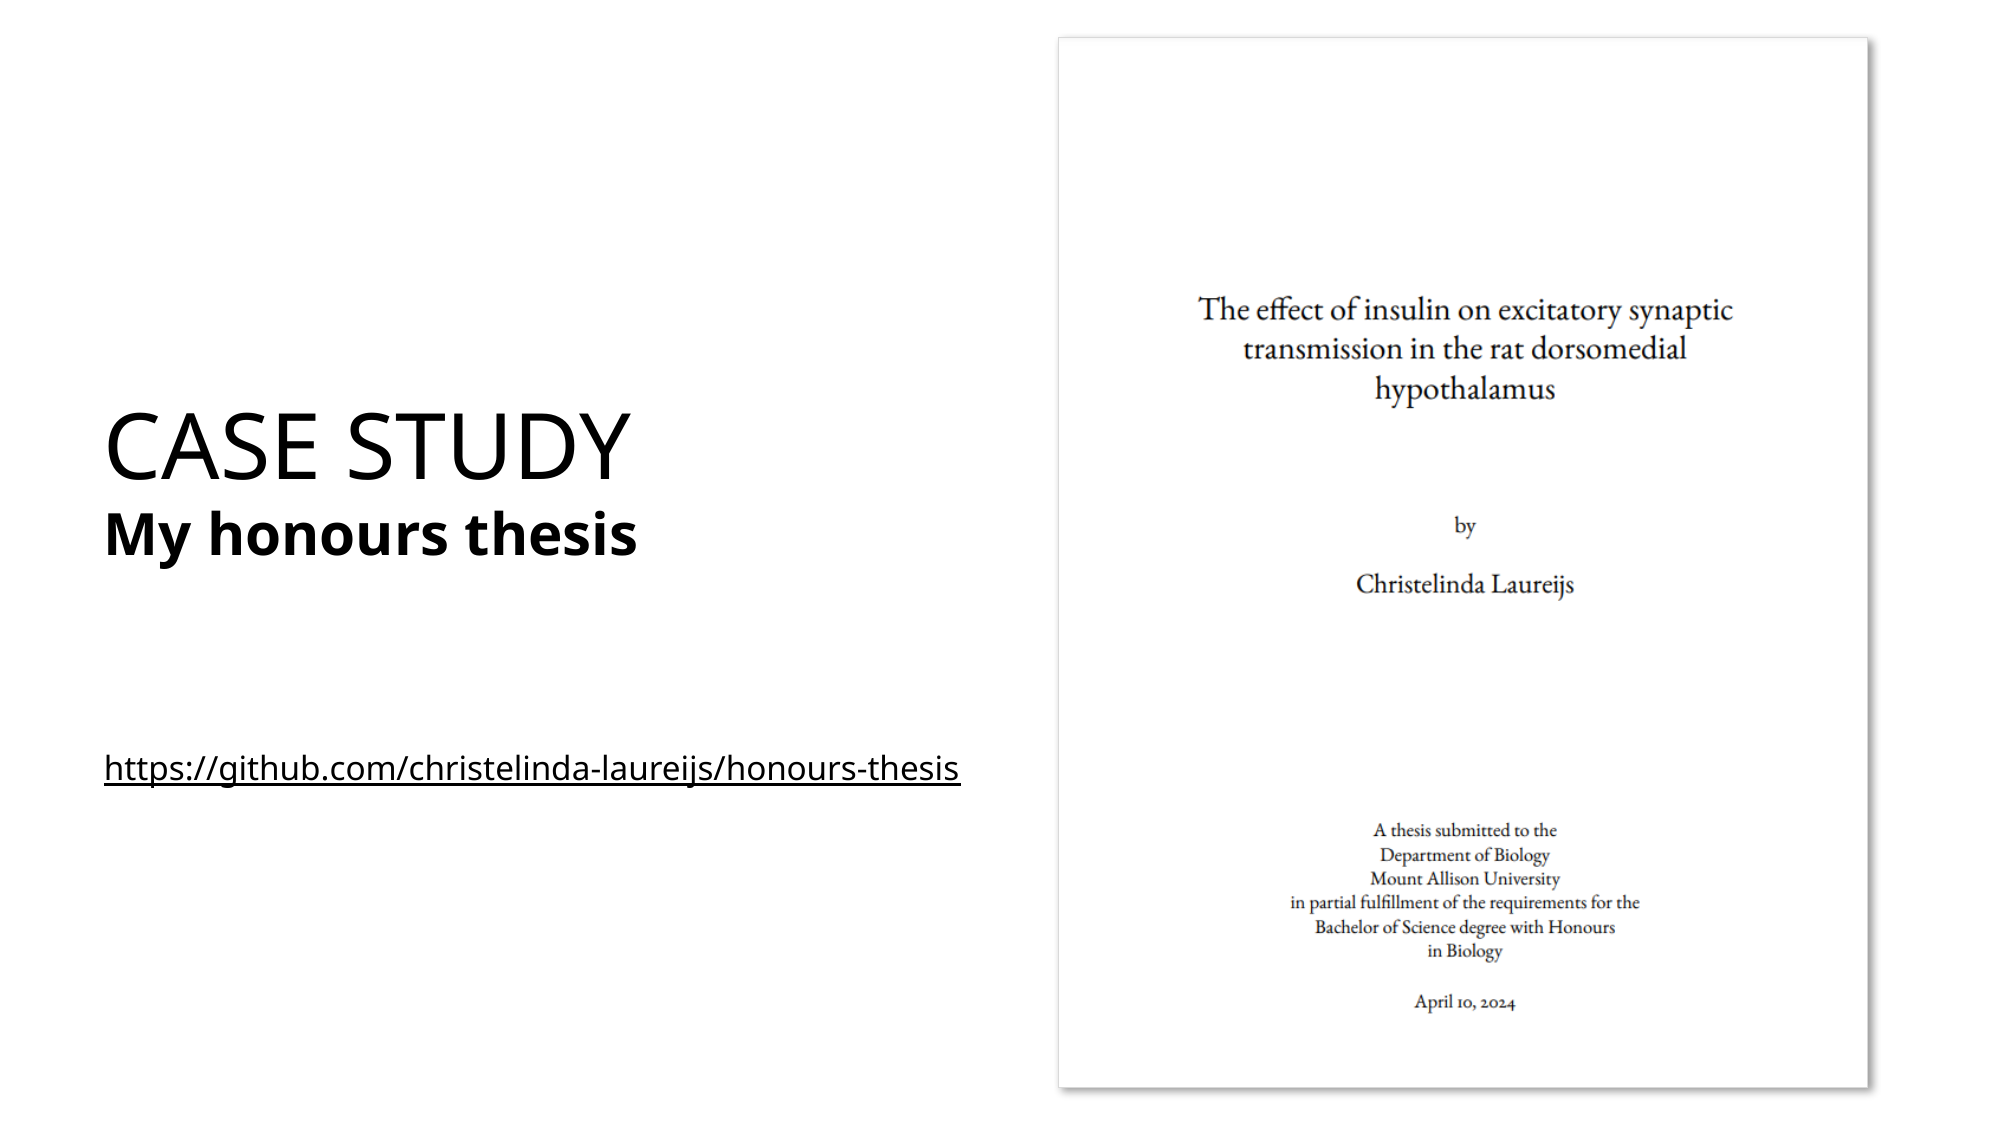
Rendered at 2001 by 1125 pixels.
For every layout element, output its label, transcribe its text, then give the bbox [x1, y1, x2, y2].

picture [1057, 36, 1868, 1088]
text_box CASE STUDY My honours thesis https://github.com/christelinda-laureijs/honours-thesis [89, 325, 985, 800]
